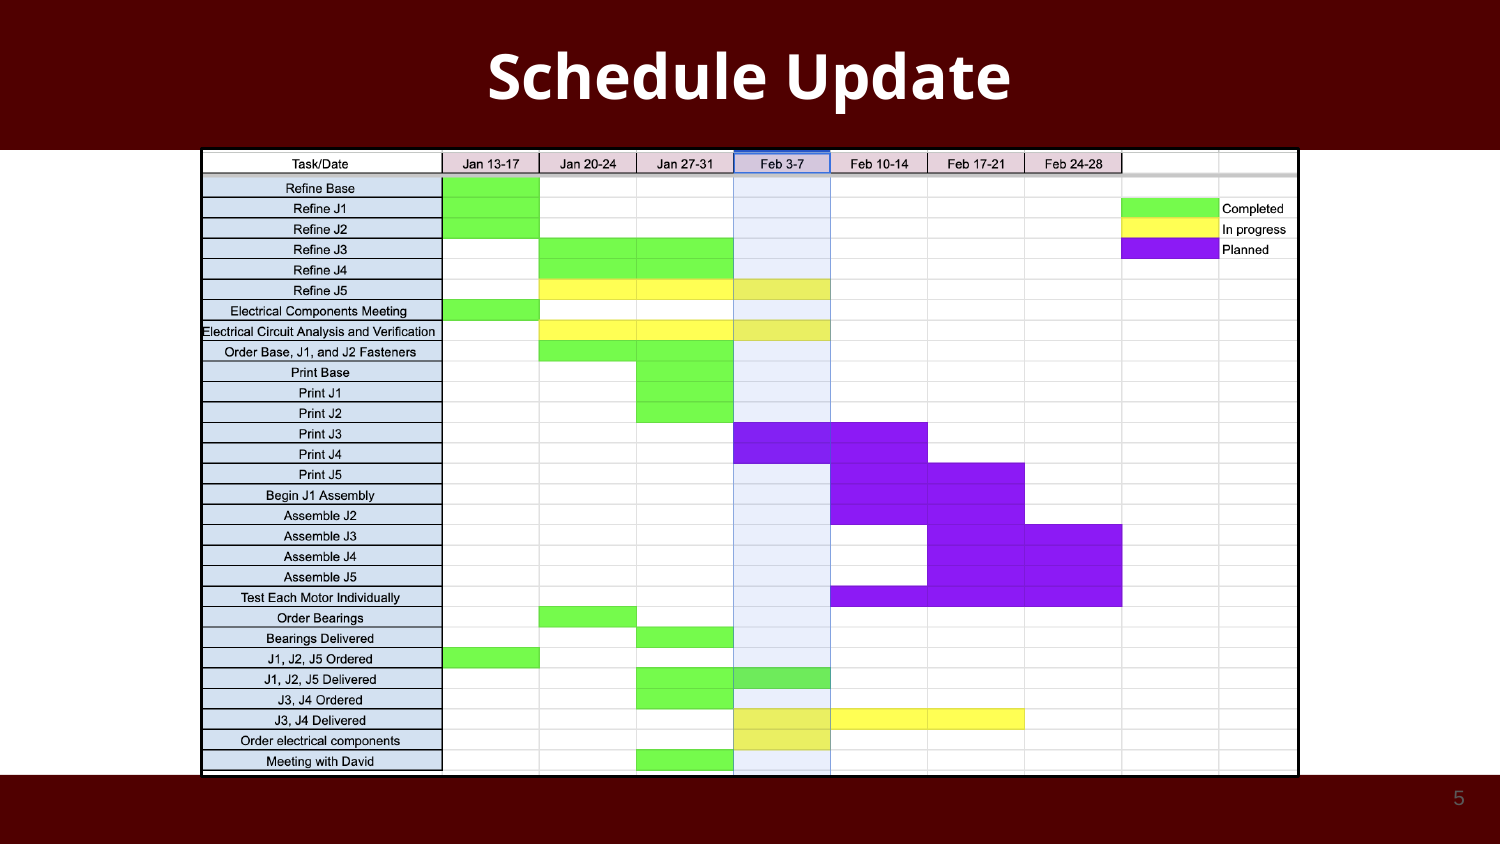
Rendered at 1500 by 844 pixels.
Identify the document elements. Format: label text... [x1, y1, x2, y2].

picture [202, 149, 1297, 776]
slide_number ‹#› [1389, 764, 1480, 830]
title Schedule Update [0, 0, 1500, 150]
title [0, 774, 1500, 844]
